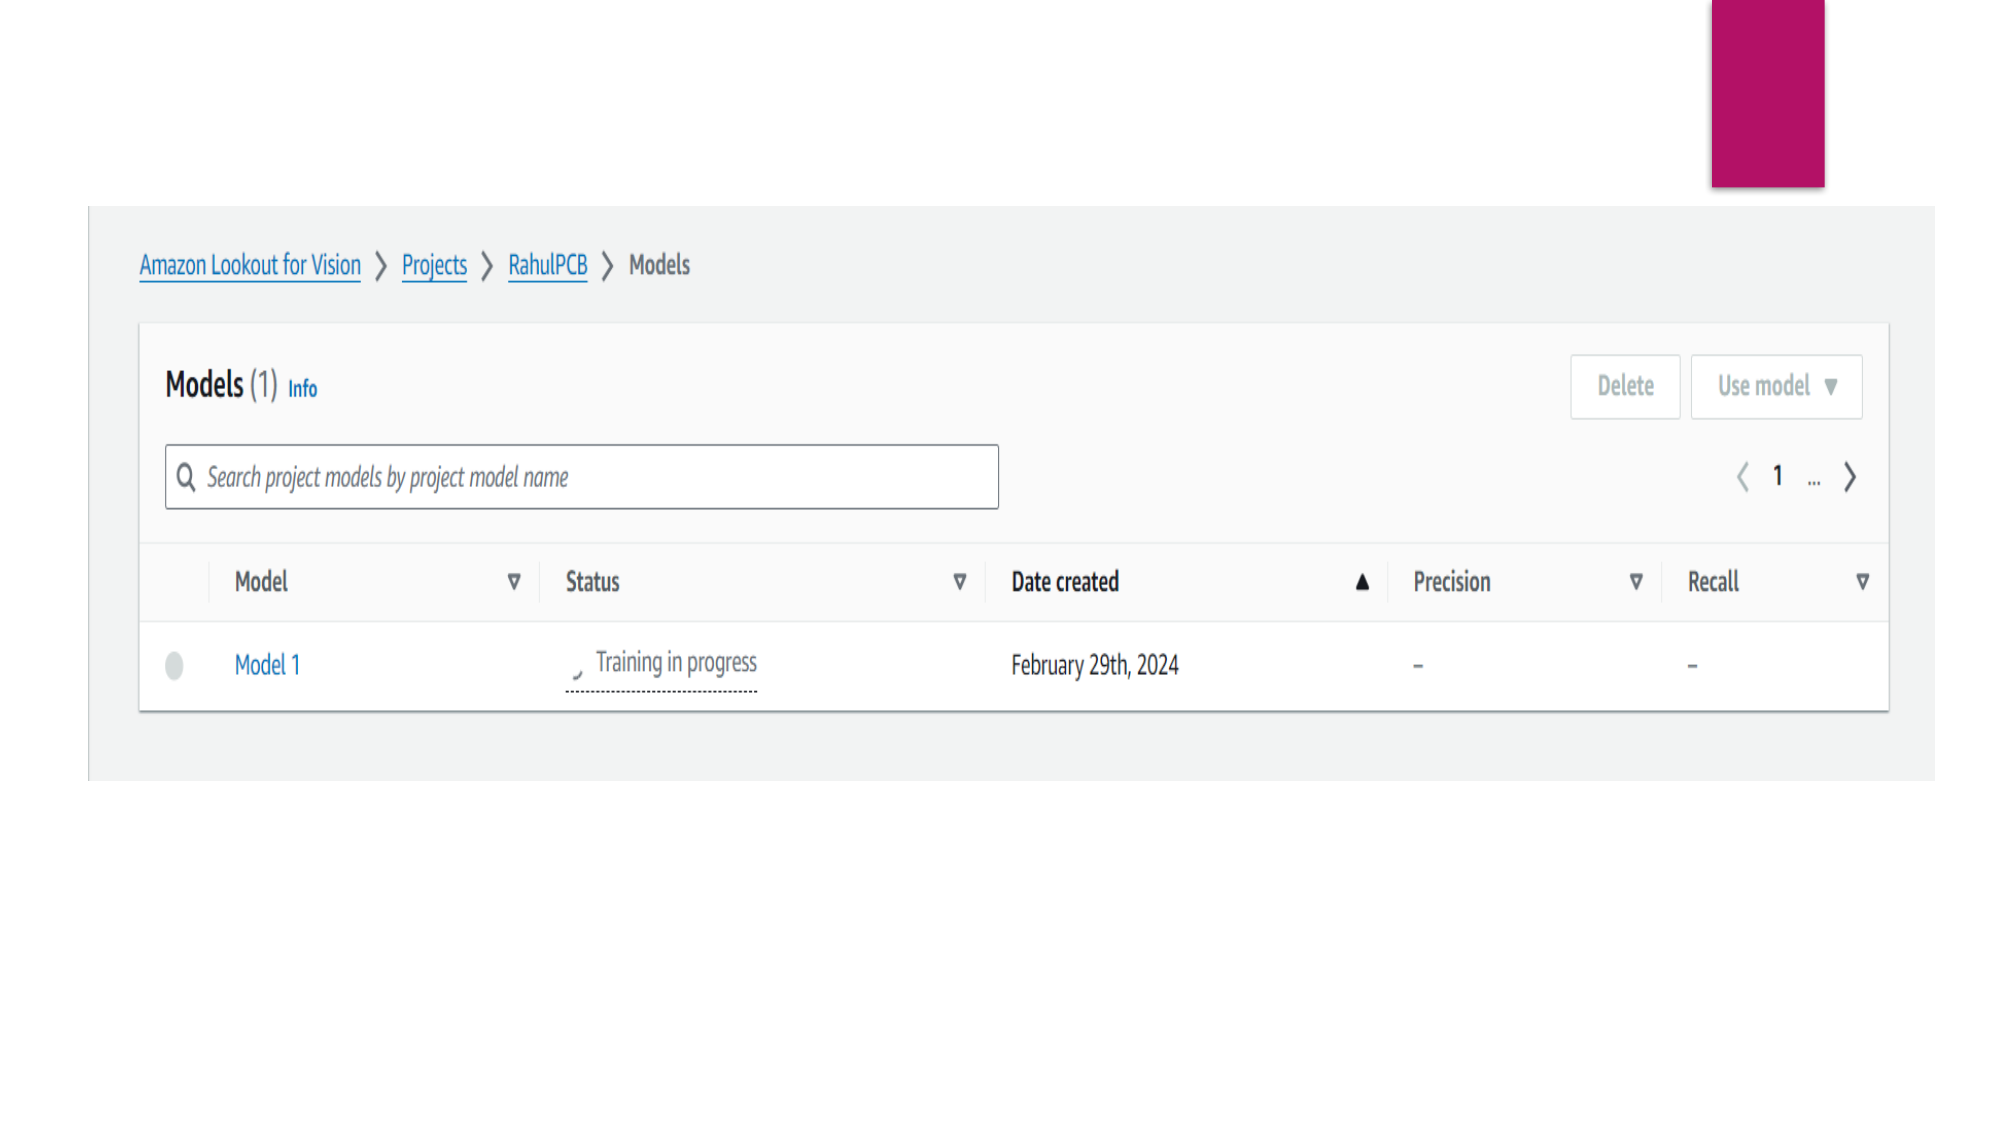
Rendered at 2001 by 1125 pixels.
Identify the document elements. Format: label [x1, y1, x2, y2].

picture [88, 206, 1935, 781]
